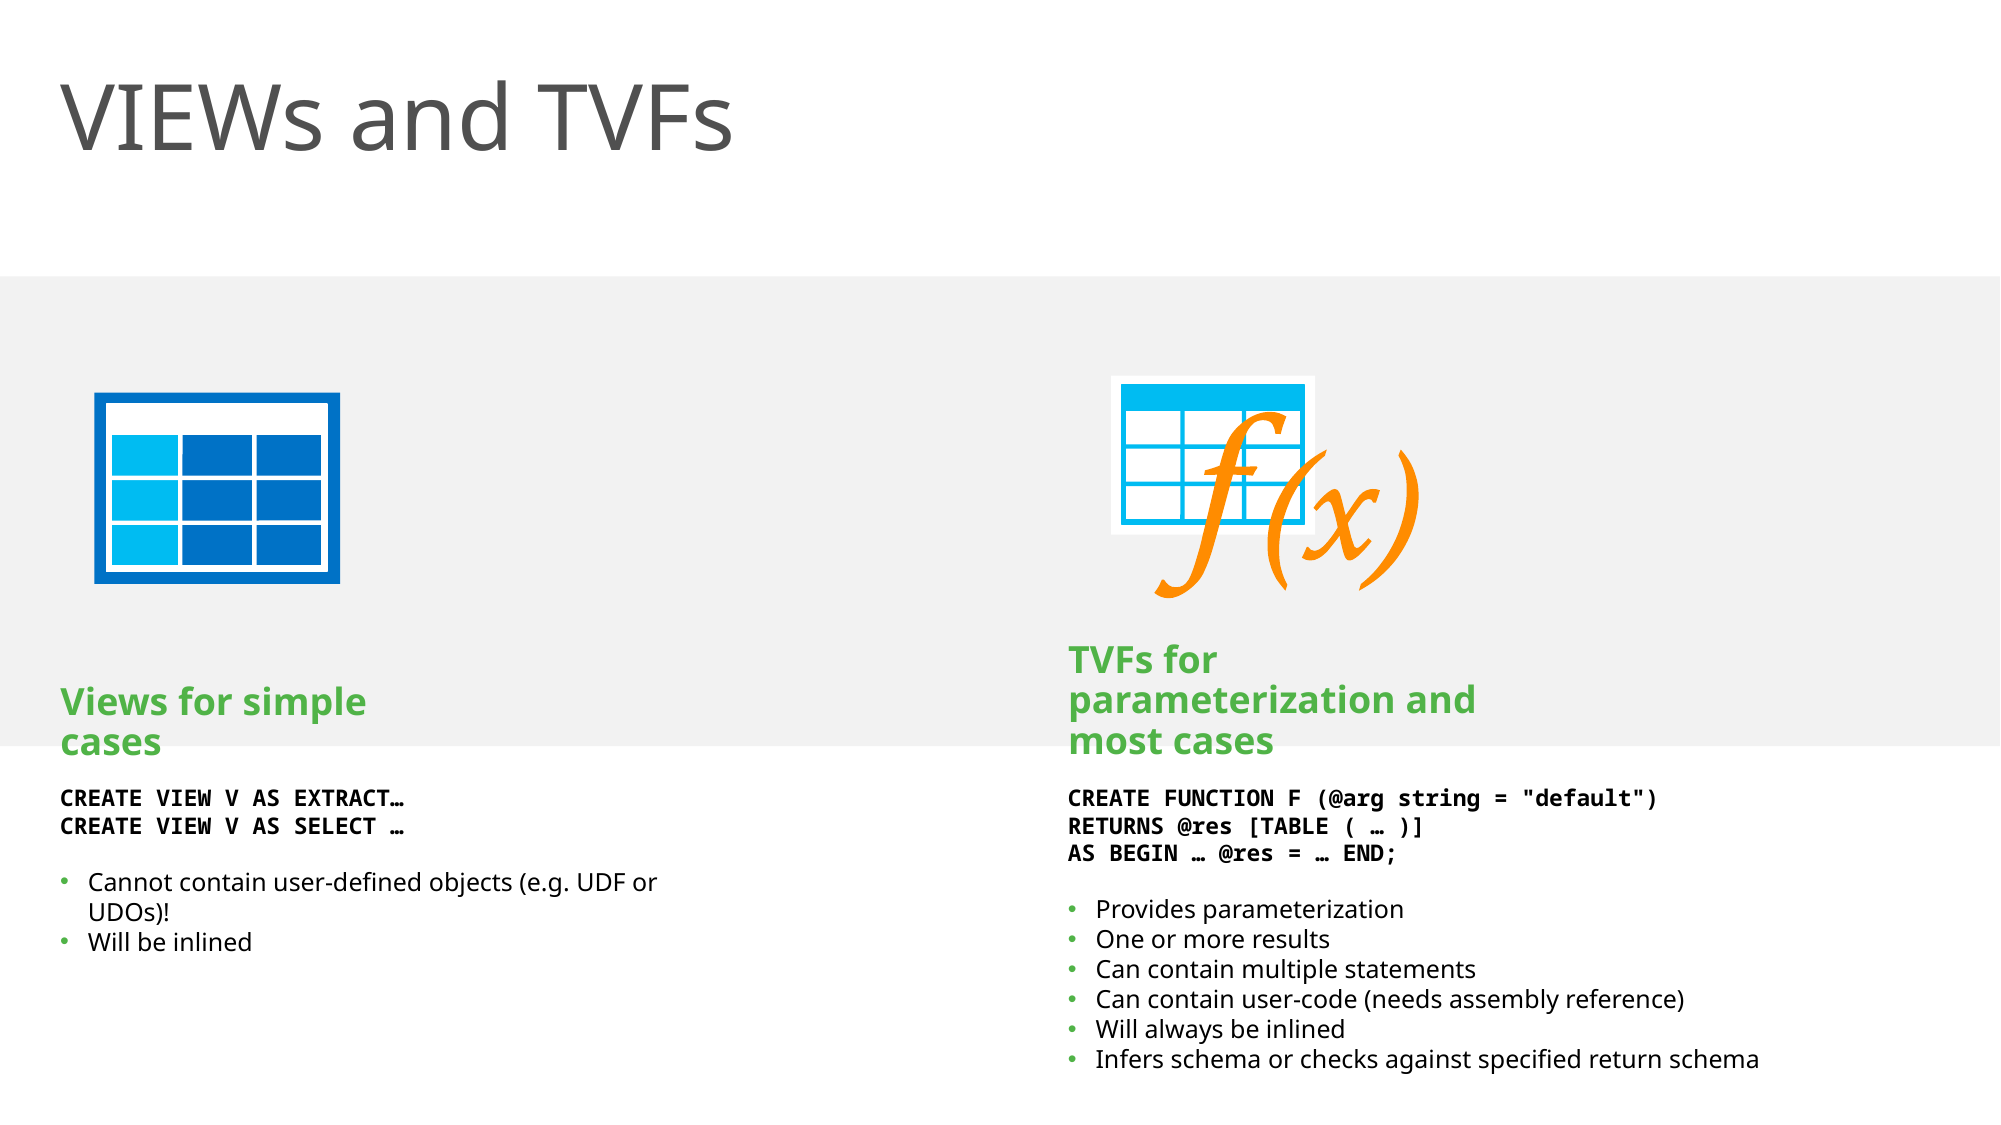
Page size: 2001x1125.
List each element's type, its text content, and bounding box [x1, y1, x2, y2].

text_box Views for simple cases [45, 682, 484, 764]
text_box TVFs for parameterization and most cases [1053, 641, 1535, 763]
text_box CREATE FUNCTION F (@arg string = "default") RETURNS @res [TABLE ( … )] AS BEGIN … @res = … END; Provides parameterization One or more results Can contain multiple statements Can contain user-code (needs assembly reference) Will always be inlined Infers schema or checks against specified return schema [1053, 776, 1833, 1081]
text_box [1111, 375, 1316, 535]
text_box CREATE VIEW V AS EXTRACT… CREATE VIEW V AS SELECT … Cannot contain user-defined objects (e.g. UDF or UDOs)! Will be inlined [45, 776, 755, 964]
title VIEWs and TVFs [45, 50, 1955, 192]
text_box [94, 392, 341, 584]
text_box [1154, 411, 1419, 599]
